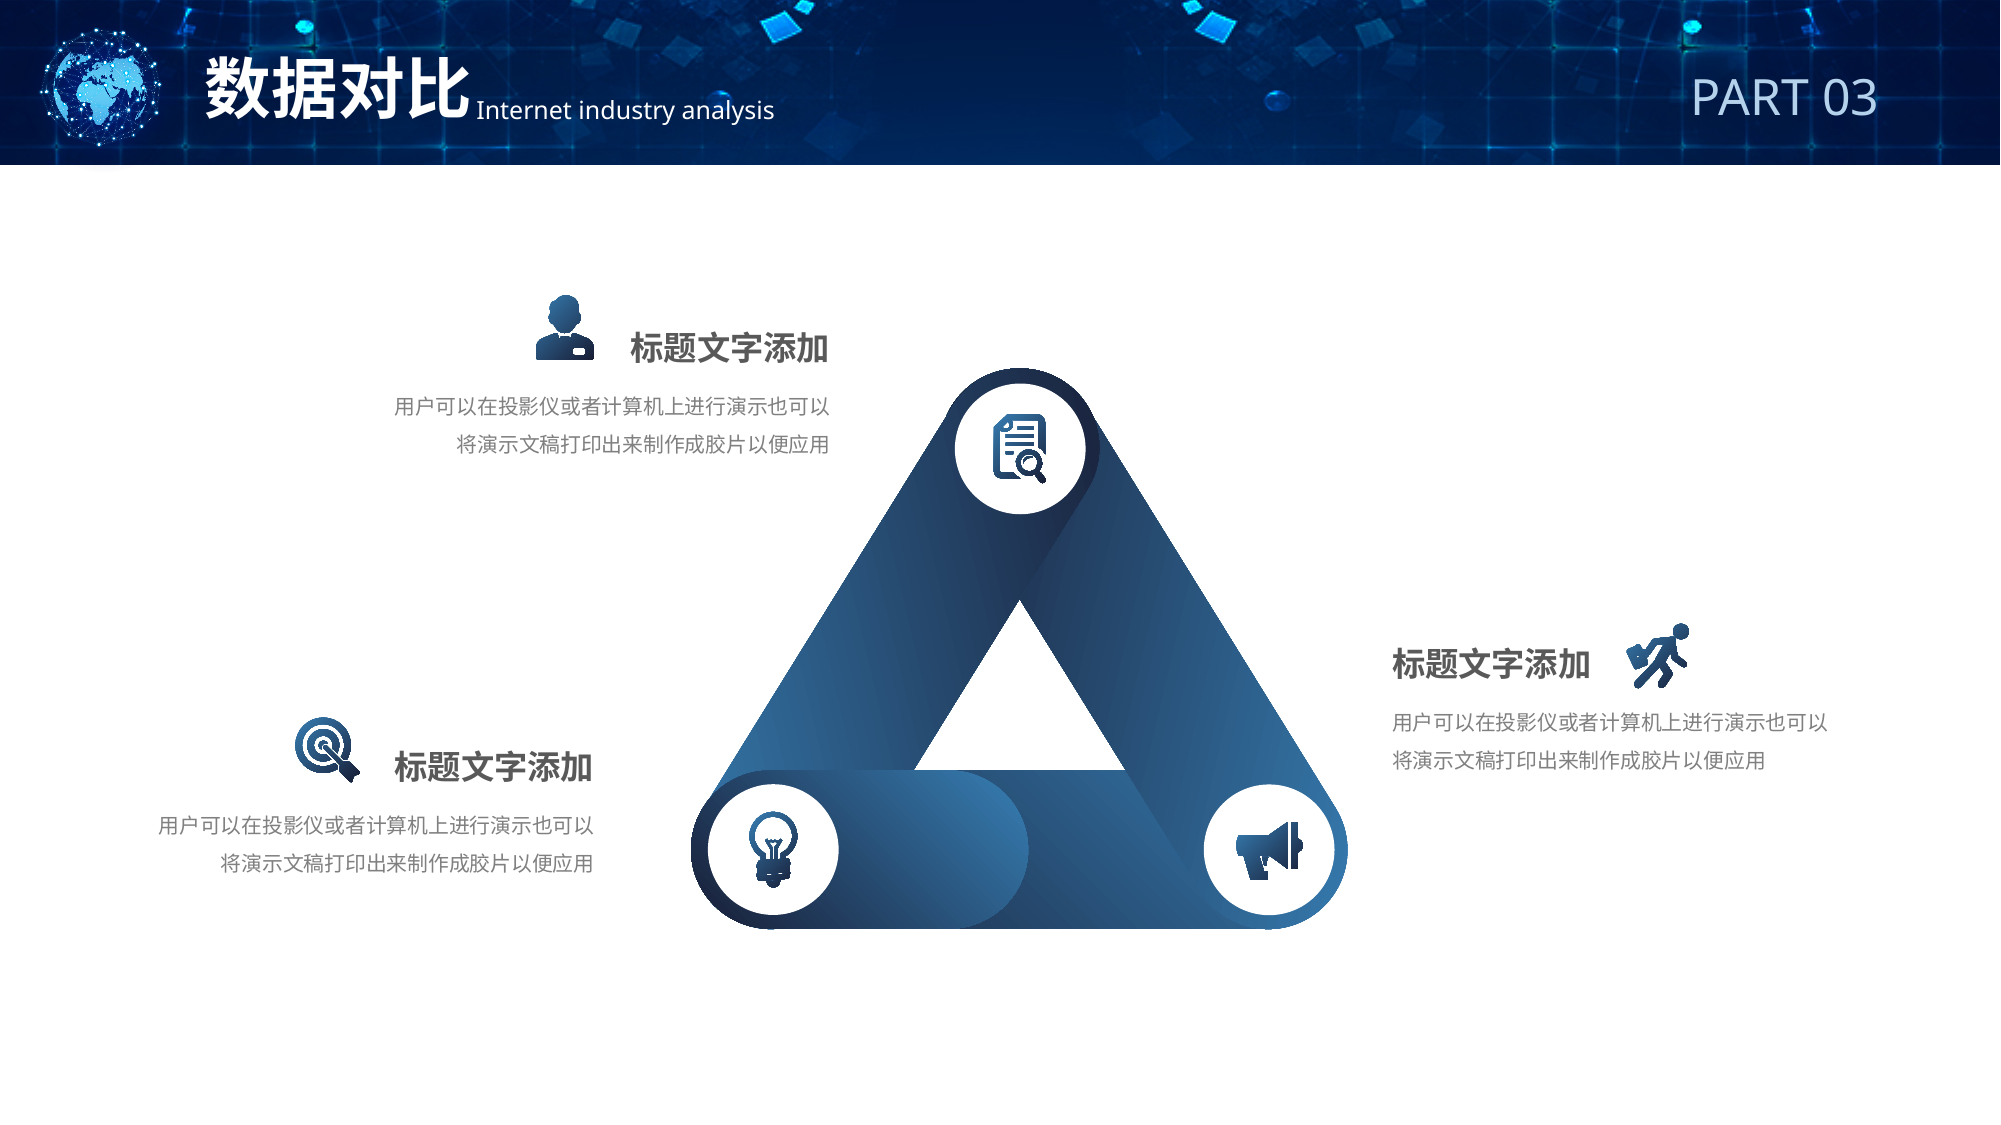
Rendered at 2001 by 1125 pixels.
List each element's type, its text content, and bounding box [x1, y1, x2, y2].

text_box [298, 716, 348, 730]
text_box PART 03 [1675, 57, 1895, 133]
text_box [373, 311, 845, 460]
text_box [1377, 627, 1850, 777]
text_box [548, 294, 580, 311]
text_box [137, 730, 609, 880]
text_box [1673, 622, 1689, 627]
picture [0, 0, 2000, 173]
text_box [691, 332, 1347, 965]
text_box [191, 39, 772, 136]
